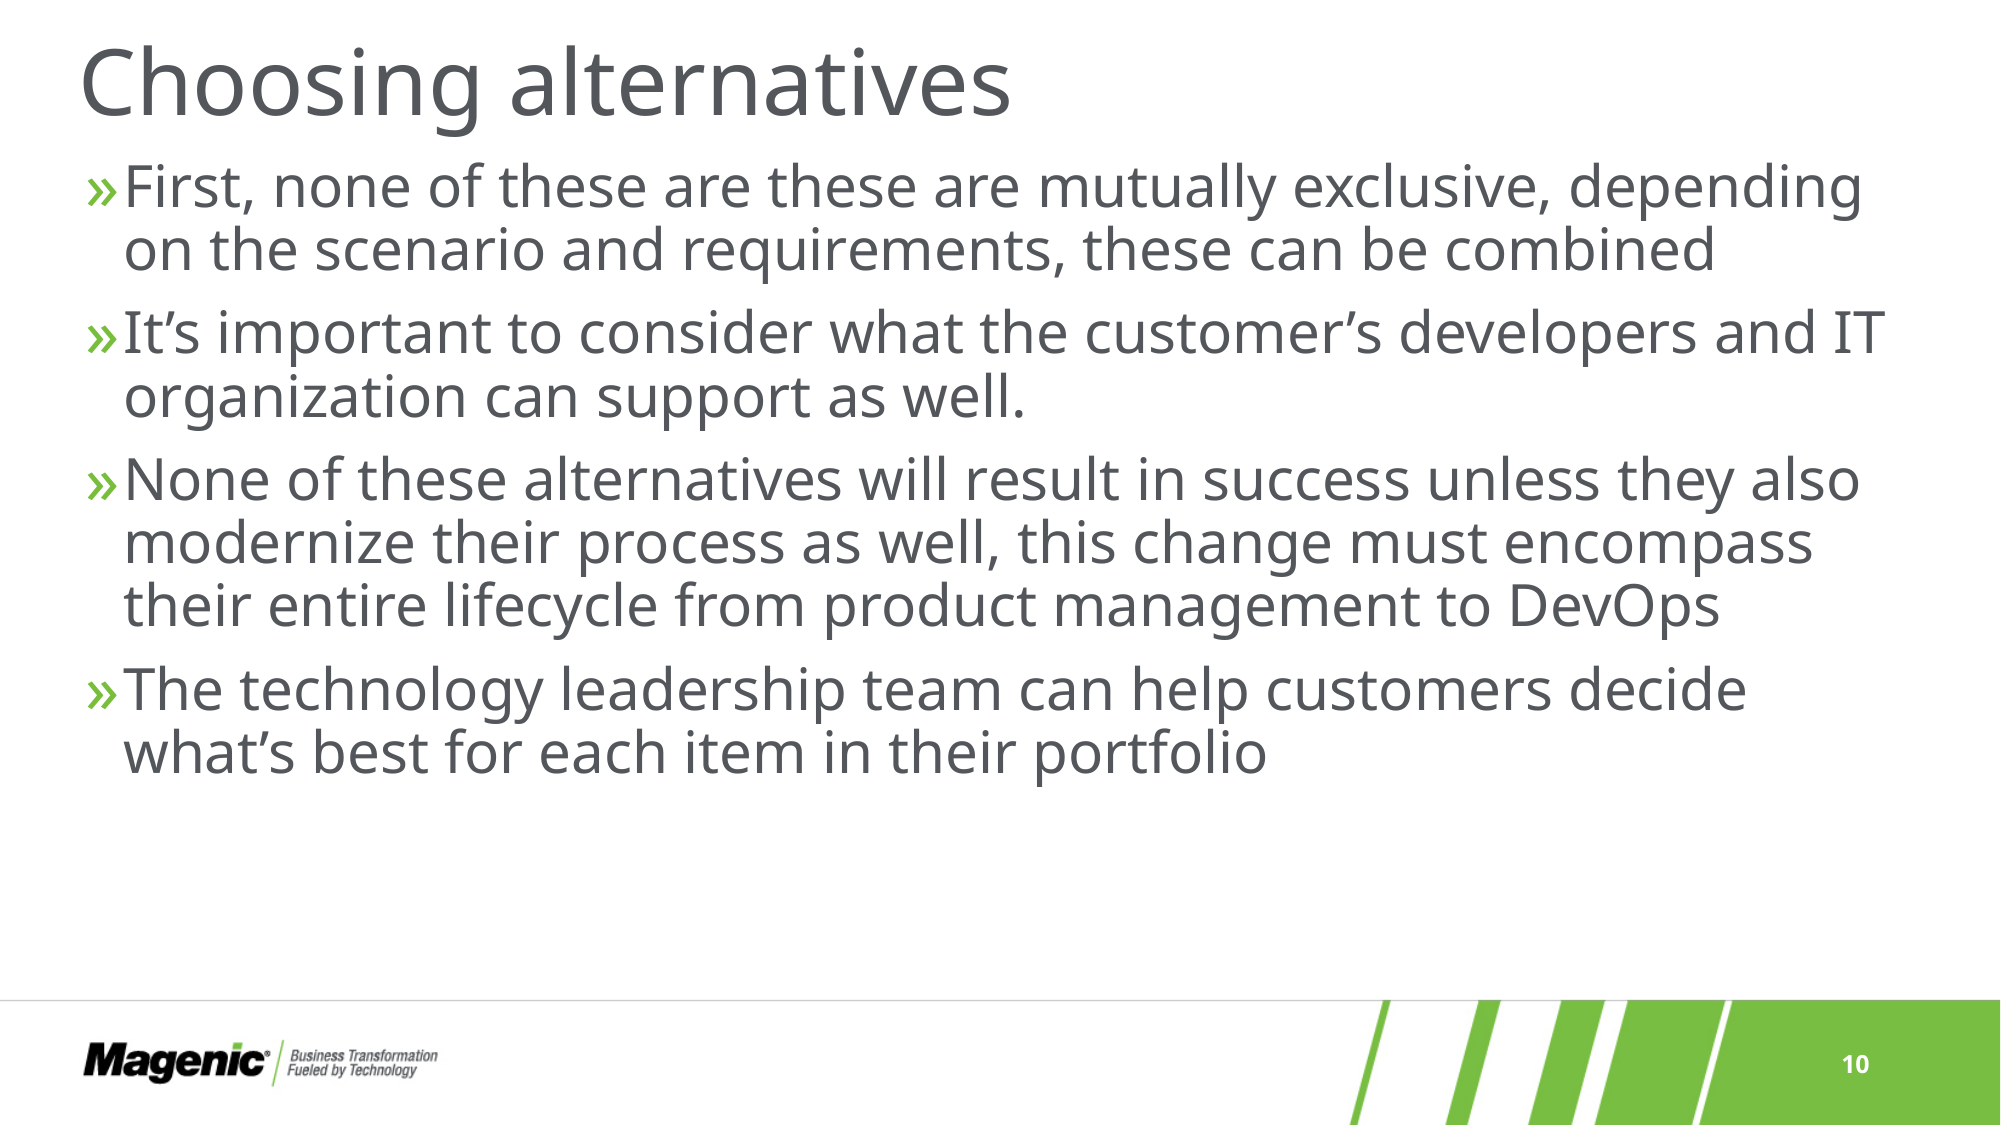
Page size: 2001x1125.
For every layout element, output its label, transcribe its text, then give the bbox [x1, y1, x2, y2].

title Choosing alternatives [63, 41, 1938, 131]
list First, none of these are these are mutually exclusive, depending on the scenario and requirements, these can be combined It’s important to consider what the customer’s developers and IT organization can support as well. None of these alternatives will result in success unless they also modernize their process as well, this change must encompass their entire lifecycle from product management to DevOps The technology leadership team can help customers decide what’s best for each item in their portfolio [70, 149, 1946, 939]
picture [0, 0, 2001, 1125]
